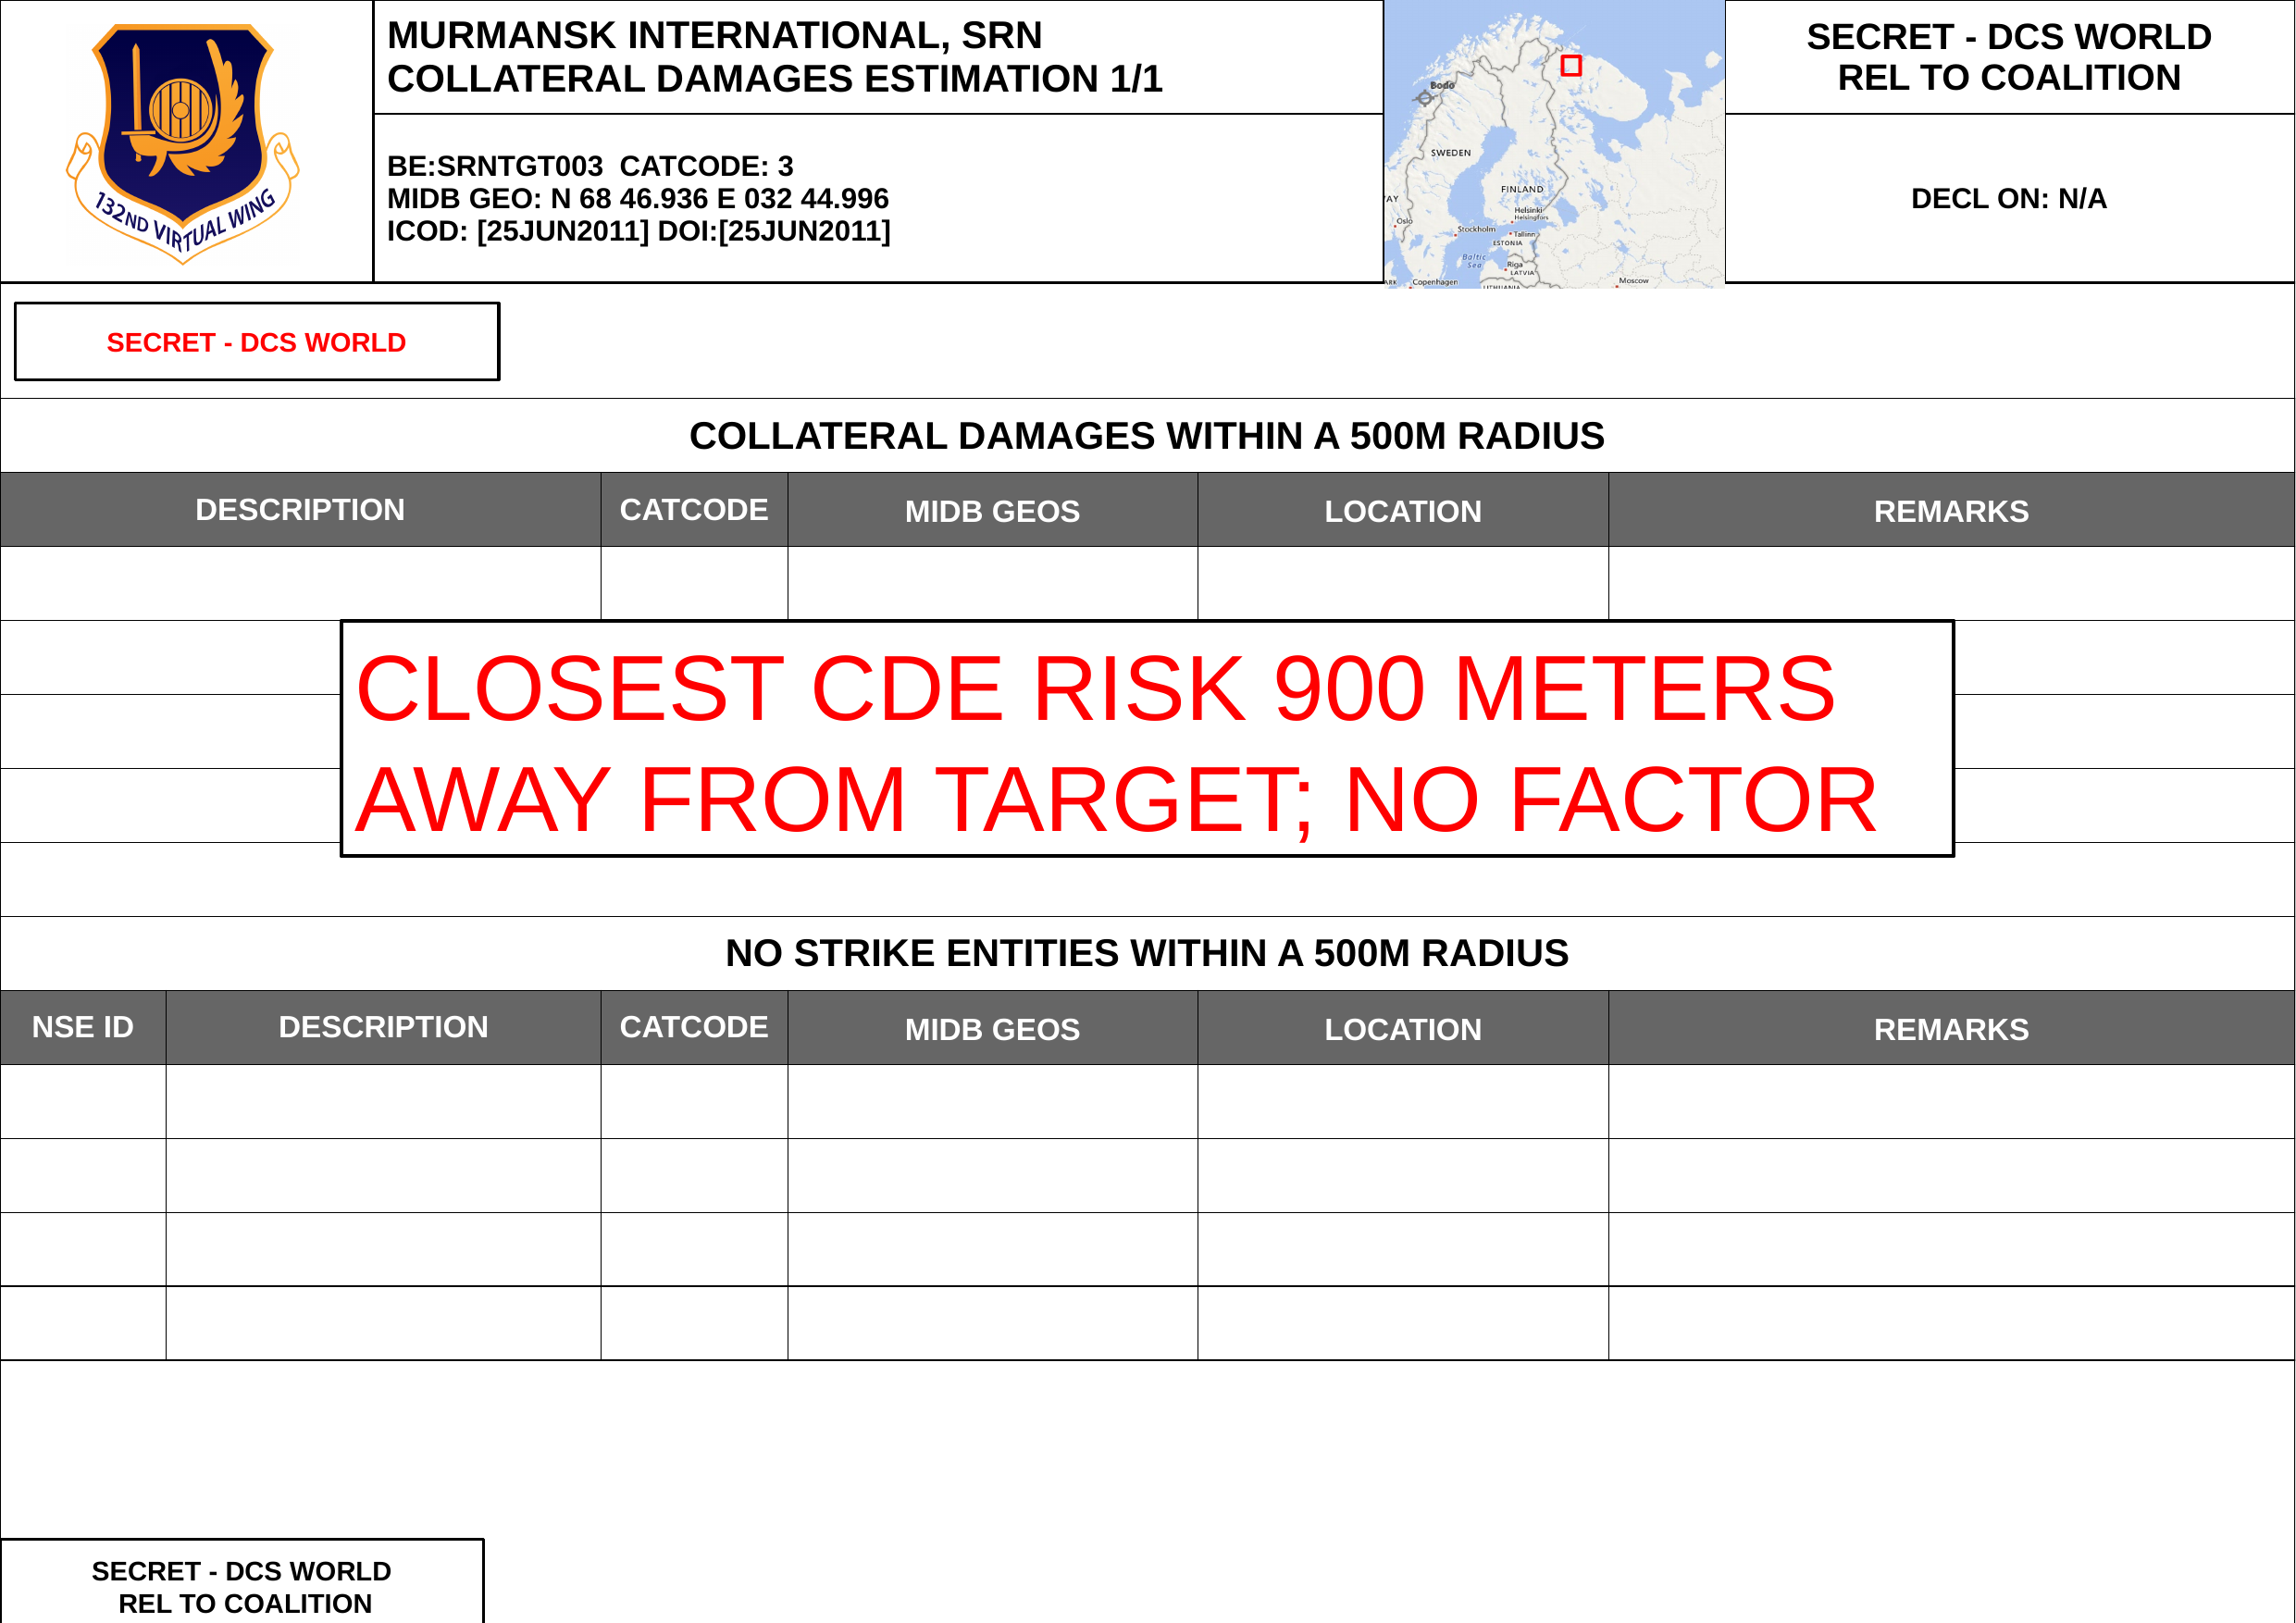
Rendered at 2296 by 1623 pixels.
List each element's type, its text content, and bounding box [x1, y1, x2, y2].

table_header [1, 1, 372, 281]
table_cell CATCODE [602, 473, 788, 546]
table_cell [1609, 1287, 2294, 1359]
text_box SECRET - DCS WORLD REL TO COALITION [0, 1539, 484, 1623]
table_cell MIDB GEOS [788, 473, 1198, 546]
table_cell [1955, 695, 2294, 768]
table_cell [1955, 769, 2294, 842]
table_cell [788, 1287, 1198, 1359]
table_cell [1, 1361, 2294, 1623]
table_cell DESCRIPTION [1, 473, 601, 546]
table_cell [1198, 1287, 1608, 1359]
table_cell [1609, 547, 2294, 620]
table_cell [1, 547, 601, 620]
table_cell [1, 1213, 166, 1285]
table_cell [788, 1213, 1198, 1285]
table_cell [1, 284, 2294, 398]
table_cell NSE ID [1, 991, 166, 1064]
table_cell [1609, 1065, 2294, 1138]
table_cell [1198, 1065, 1608, 1138]
table_cell NO STRIKE ENTITIES WITHIN A 500M RADIUS [1, 917, 2294, 990]
table_cell [602, 1139, 788, 1212]
table_header COLLATERAL DAMAGES WITHIN A 500M RADIUS [1, 399, 2294, 472]
table_cell [1, 695, 340, 768]
text_box CLOSEST CDE RISK 900 METERS AWAY FROM TARGET; NO FACTOR [340, 619, 1955, 858]
table_cell CATCODE [602, 991, 788, 1064]
table_cell [1955, 621, 2294, 694]
table_cell [1, 1139, 166, 1212]
table_cell [1609, 1139, 2294, 1212]
table_cell [1, 1065, 166, 1138]
table_cell [788, 1065, 1198, 1138]
table_cell LOCATION [1198, 473, 1608, 546]
table_cell LOCATION [1198, 991, 1608, 1064]
table_cell [1, 769, 340, 842]
table_cell [1, 1287, 166, 1359]
table_cell [1198, 1213, 1608, 1285]
table_cell [602, 1213, 788, 1285]
table_cell [602, 1287, 788, 1359]
table_cell [788, 547, 1198, 619]
table_cell DESCRIPTION [167, 991, 601, 1064]
table_cell [1609, 1213, 2294, 1285]
table_cell [788, 1139, 1198, 1212]
table_cell MIDB GEOS [788, 991, 1198, 1064]
table_cell DECL ON: N/A [1729, 115, 2294, 281]
table_cell [602, 547, 788, 619]
picture [1384, 0, 1725, 289]
table_cell REMARKS [1609, 991, 2294, 1064]
table_cell [1, 621, 340, 694]
table_cell [1198, 1139, 1608, 1212]
table_header MURMANSK INTERNATIONAL, SRN COLLATERAL DAMAGES ESTIMATION 1/1 [375, 1, 1382, 113]
table_cell [1, 843, 2294, 916]
table_cell [167, 1139, 601, 1212]
table_cell BE:SRNTGT003 CATCODE: 3 MIDB GEO: N 68 46.936 E 032 44.996 ICOD: [25JUN2011] DOI:[25JUN2011] [375, 115, 1380, 281]
picture [66, 24, 306, 271]
table_cell [167, 1287, 601, 1359]
table_cell REMARKS [1609, 473, 2294, 546]
table_header SECRET - DCS WORLD REL TO COALITION [1727, 1, 2294, 113]
table_cell [602, 1065, 788, 1138]
table_cell [167, 1065, 601, 1138]
table_cell [1198, 547, 1608, 619]
table_cell [167, 1213, 601, 1285]
text_box SECRET - DCS WORLD [15, 303, 499, 380]
